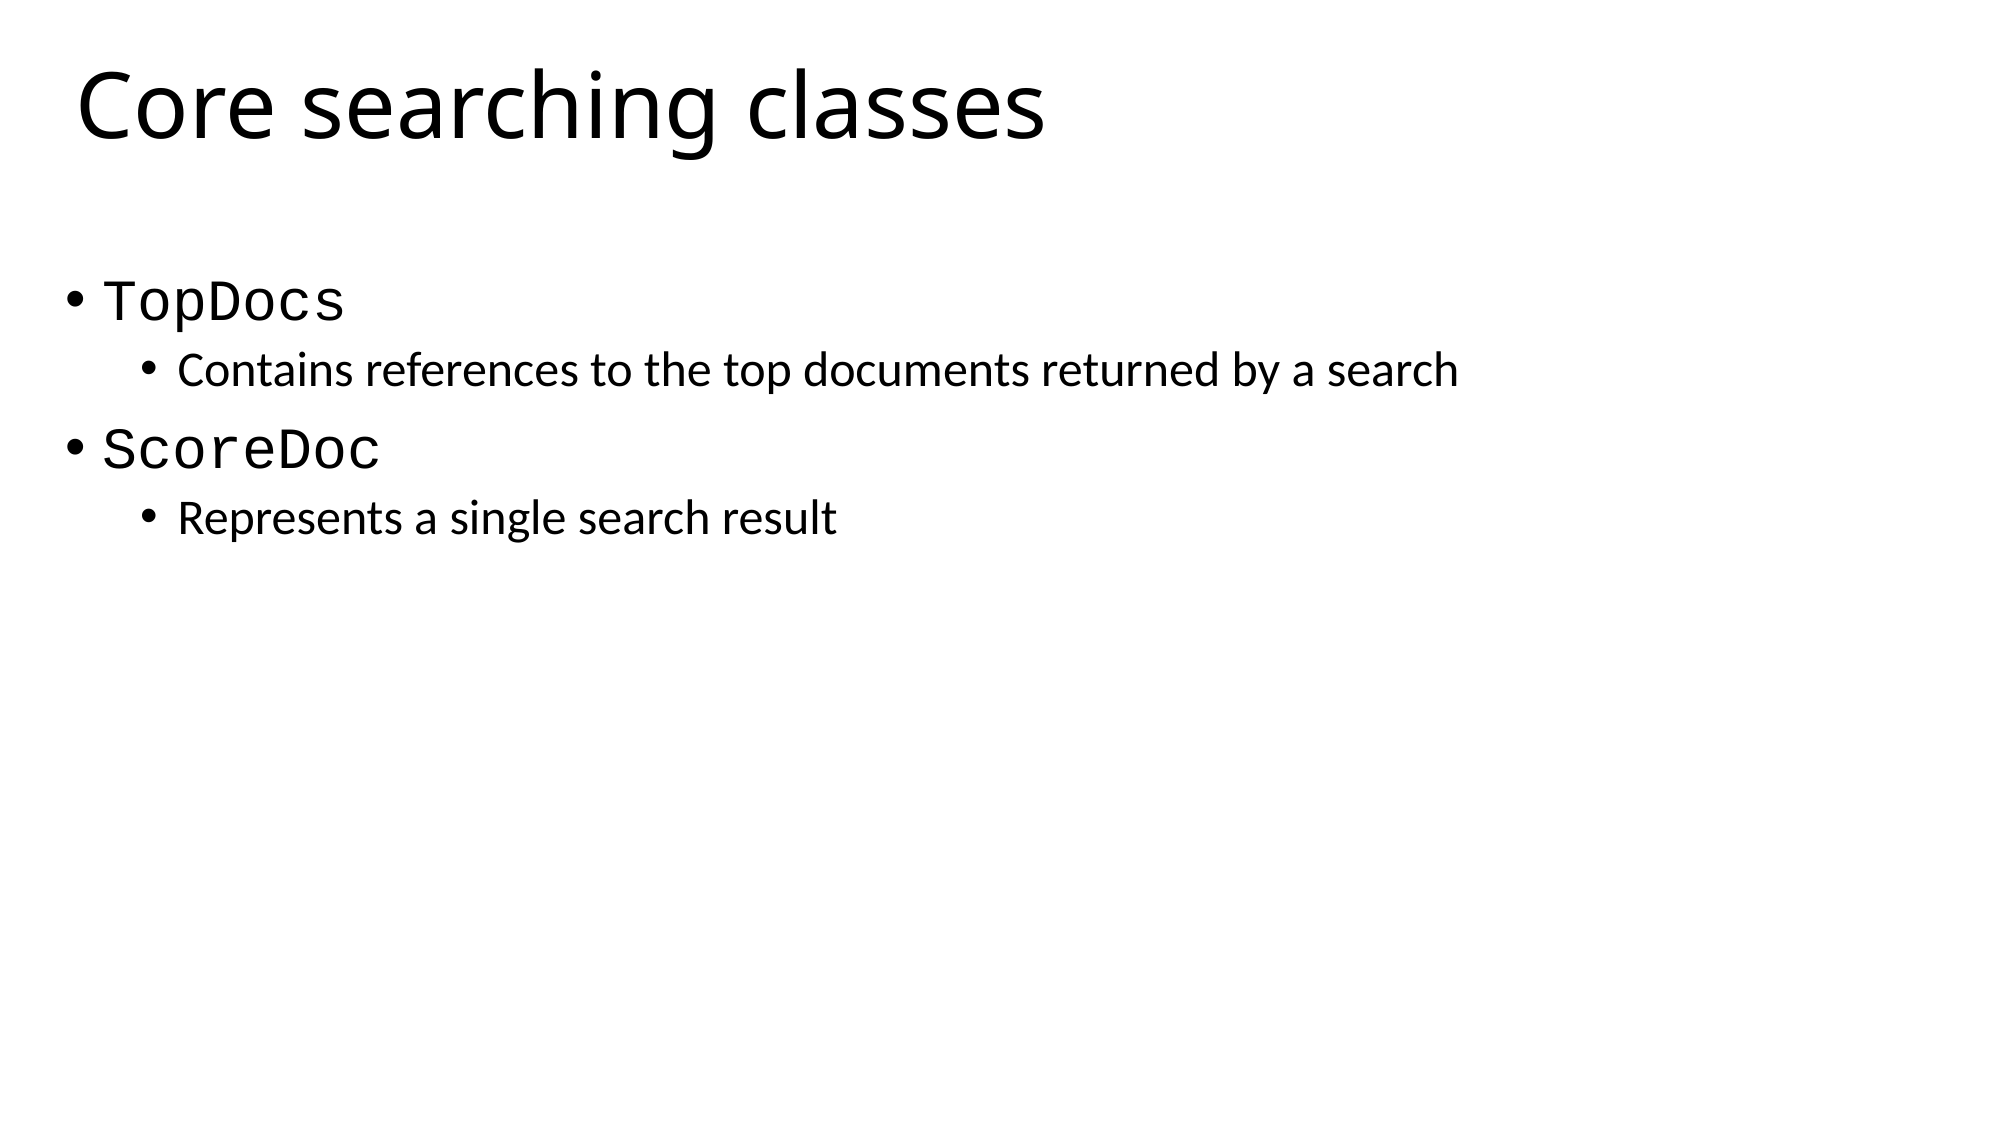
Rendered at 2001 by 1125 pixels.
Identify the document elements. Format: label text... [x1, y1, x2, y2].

list TopDocs Contains references to the top documents returned by a search ScoreDoc Represents a single search result [50, 262, 1950, 1075]
title Core searching classes [60, 0, 1945, 218]
